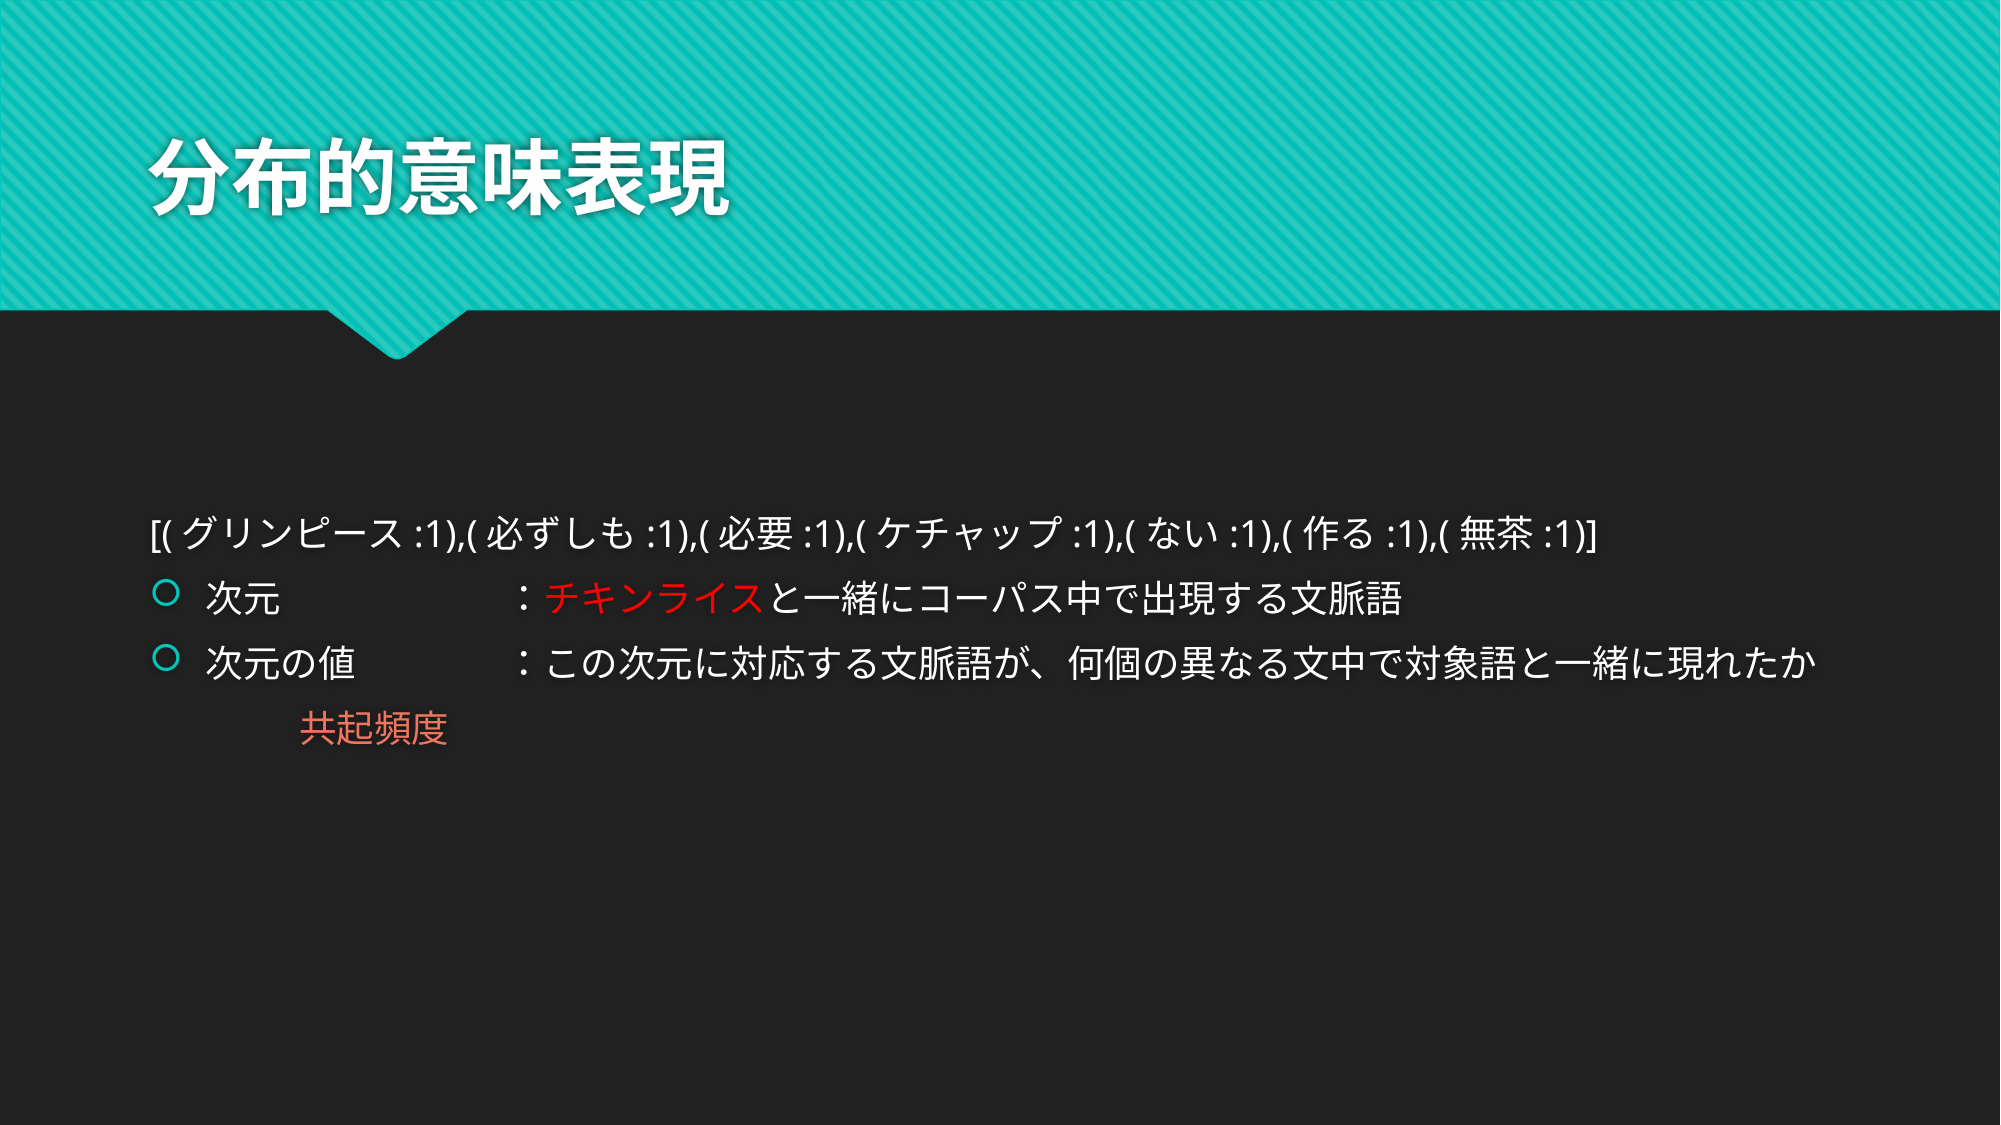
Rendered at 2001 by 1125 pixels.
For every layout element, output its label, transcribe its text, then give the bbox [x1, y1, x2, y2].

title 分布的意味表現 [132, 73, 1868, 233]
list [(グリンピース:1),(必ずしも:1),(必要:1),(ケチャップ:1),(ない:1),(作る:1),(無茶:1)] 次元 ：チキンライスと一緒にコーパス中で出現する文脈語 次元の値 ：この次元に対応する文脈語が、何個の異なる文中で対象語と一緒に現れたか 共起頻度 [134, 364, 1866, 962]
